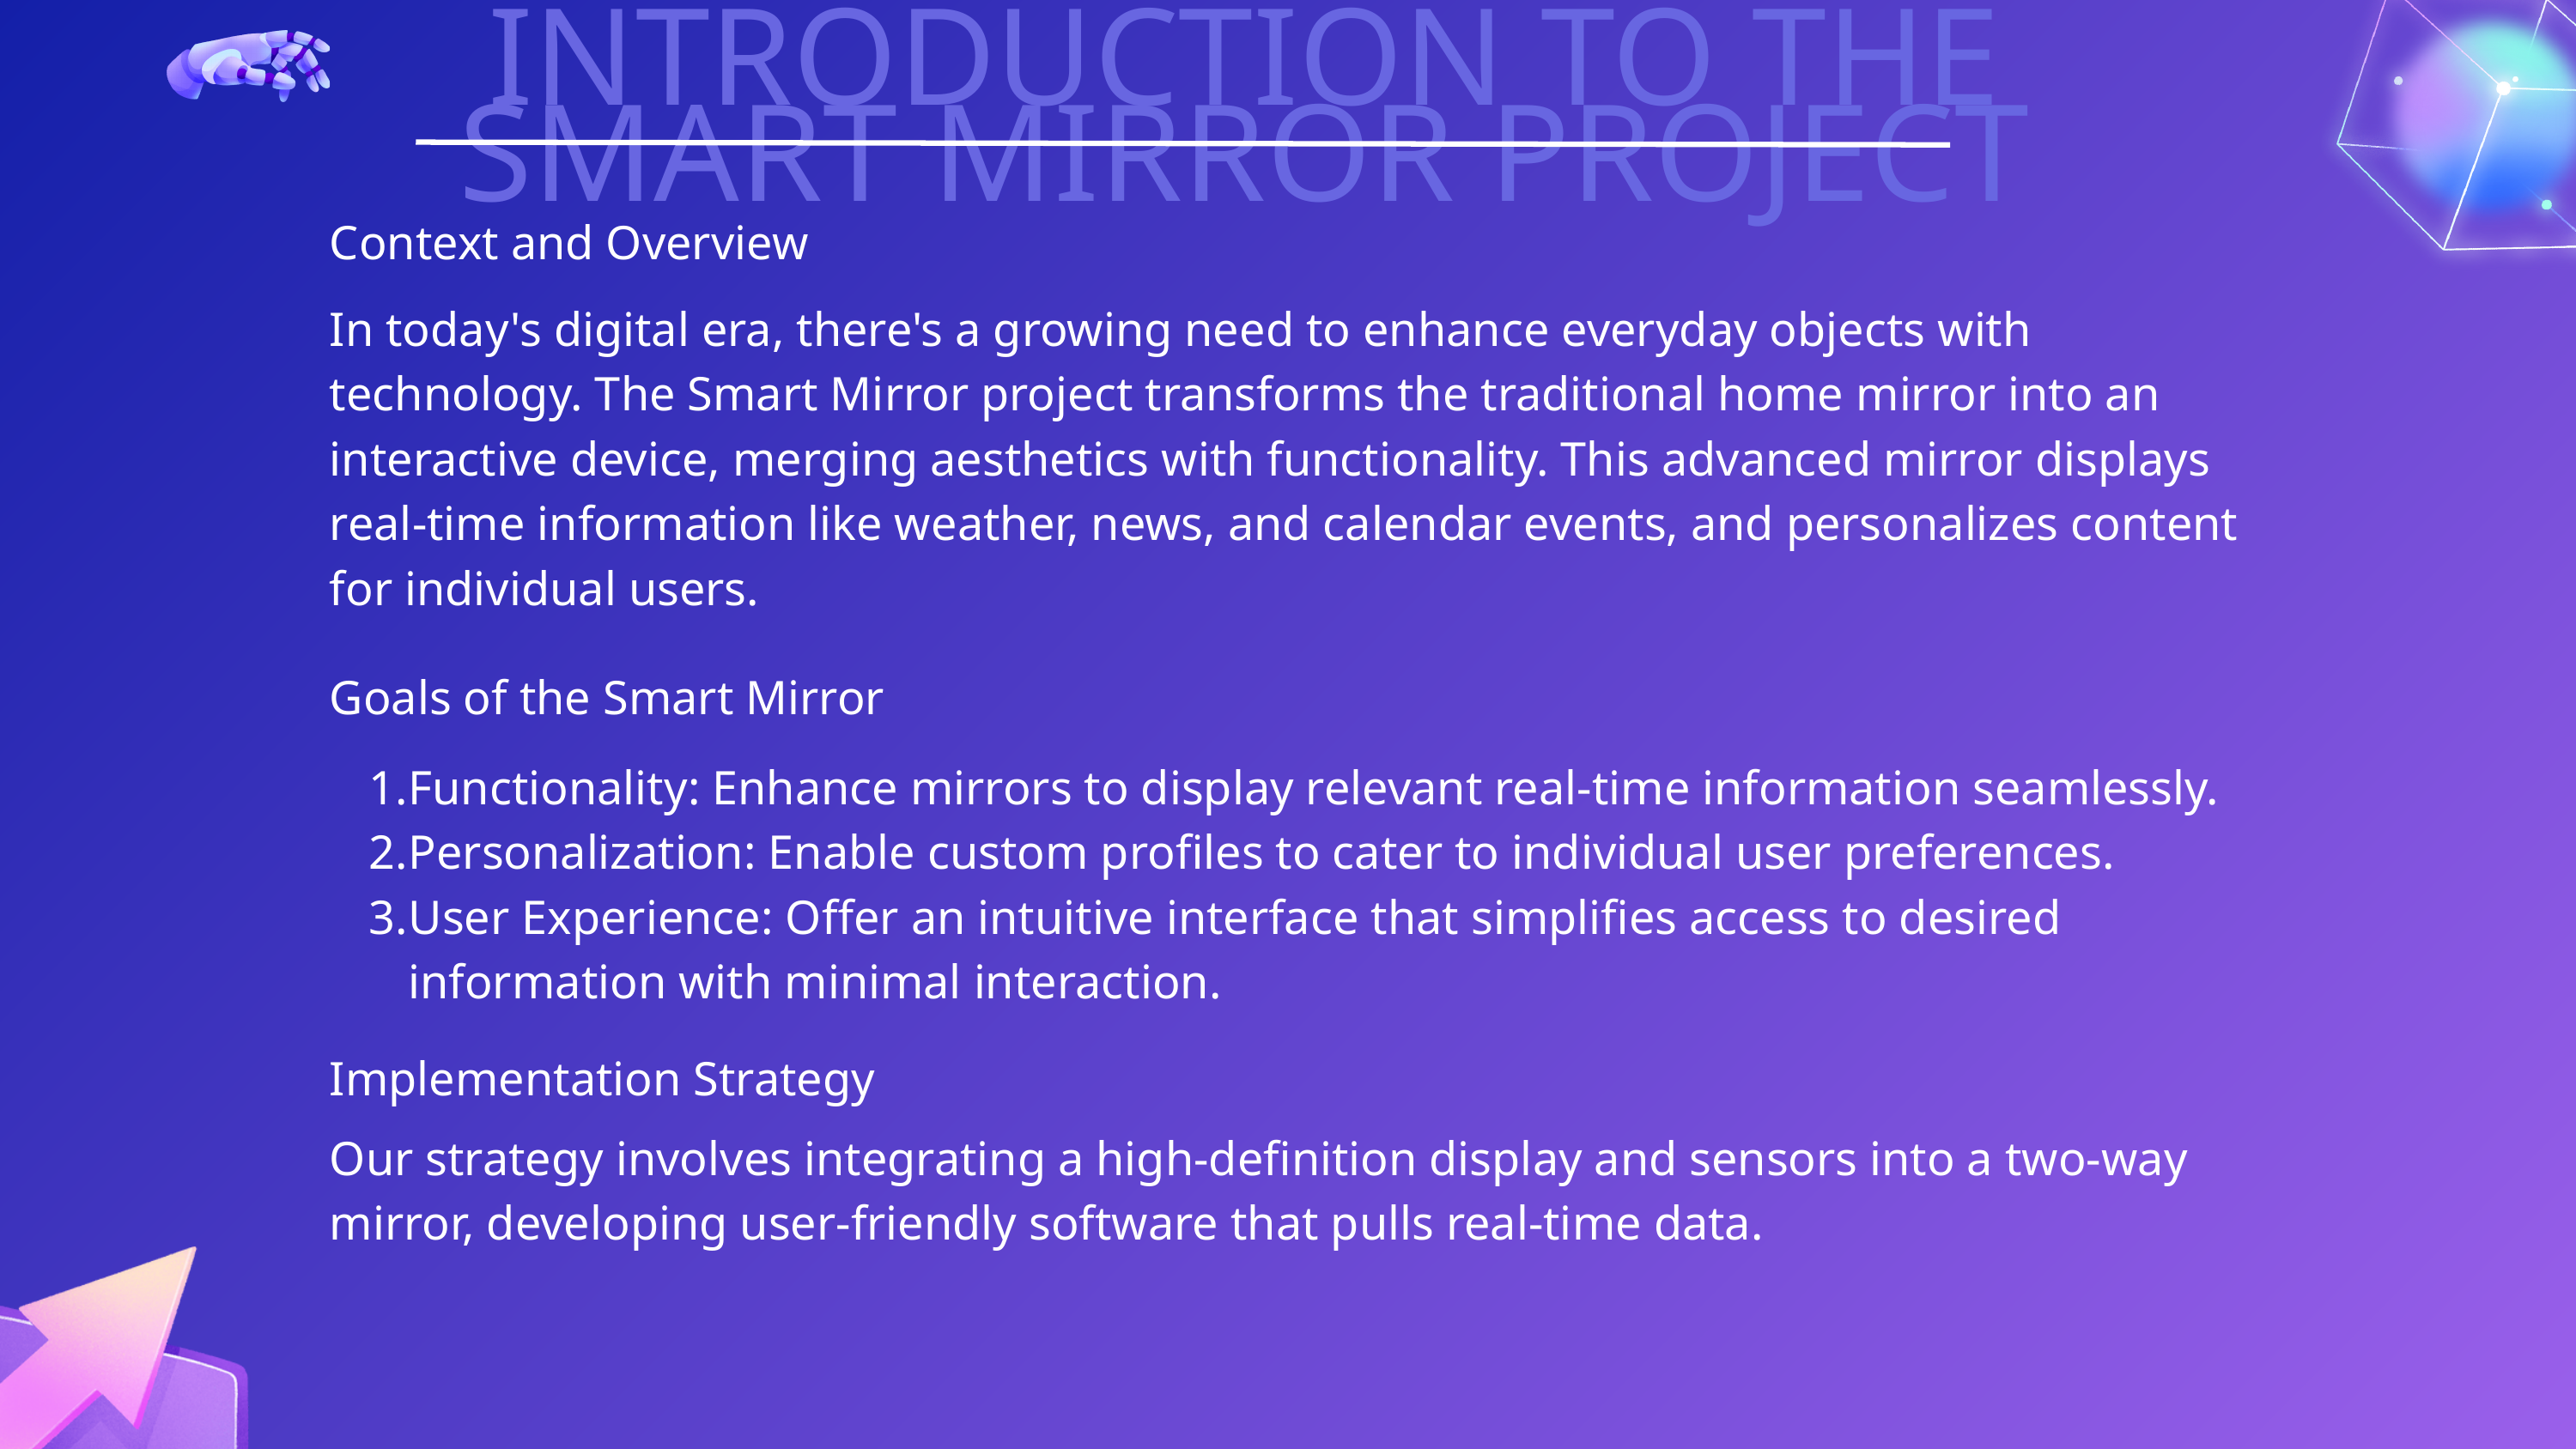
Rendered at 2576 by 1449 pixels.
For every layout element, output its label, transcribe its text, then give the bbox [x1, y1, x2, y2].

text_box [2316, 0, 2576, 273]
text_box [167, 30, 331, 102]
text_box INTRODUCTION TO THE SMART MIRROR PROJECT [265, 34, 2225, 252]
text_box Context and Overview In today's digital era, there's a growing need to enhance everyday objects with technology. The Smart Mirror project transforms the traditional home mirror into an interactive device, merging aesthetics with functionality. This advanced mirror displays real-time information like weather, news, and calendar events, and personalizes content for individual users. Goals of the Smart Mirror Functionality: Enhance mirrors to display relevant real-time information seamlessly. Personalization: Enable custom profiles to cater to individual user preferences. User Experience: Offer an intuitive interface that simplifies access to desired information with minimal interaction. Implementation Strategy Our strategy involves integrating a high-definition display and sensors into a two-way mirror, developing user-friendly software that pulls real-time data. [330, 203, 2287, 1419]
text_box [0, 1246, 266, 1449]
